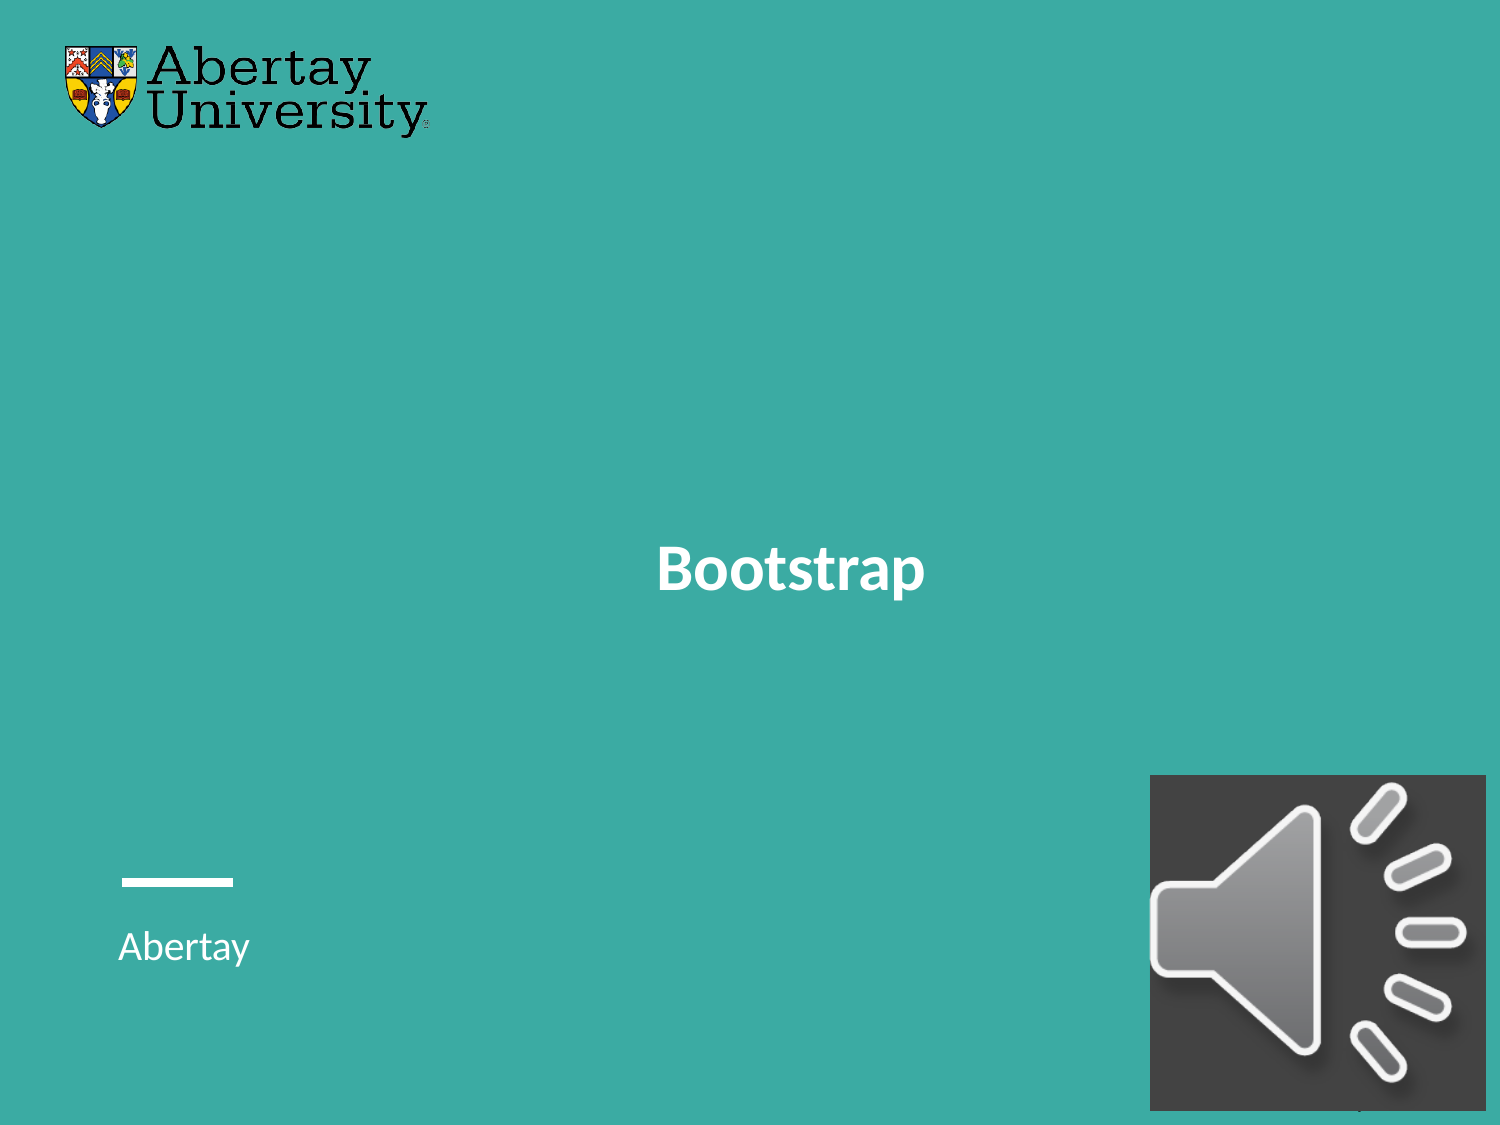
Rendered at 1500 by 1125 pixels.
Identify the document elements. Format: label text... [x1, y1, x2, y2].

title Bootstrap [474, 467, 1250, 658]
text_box Abertay [116, 915, 256, 969]
picture [1148, 773, 1487, 1112]
picture [65, 46, 137, 128]
picture [147, 46, 430, 138]
